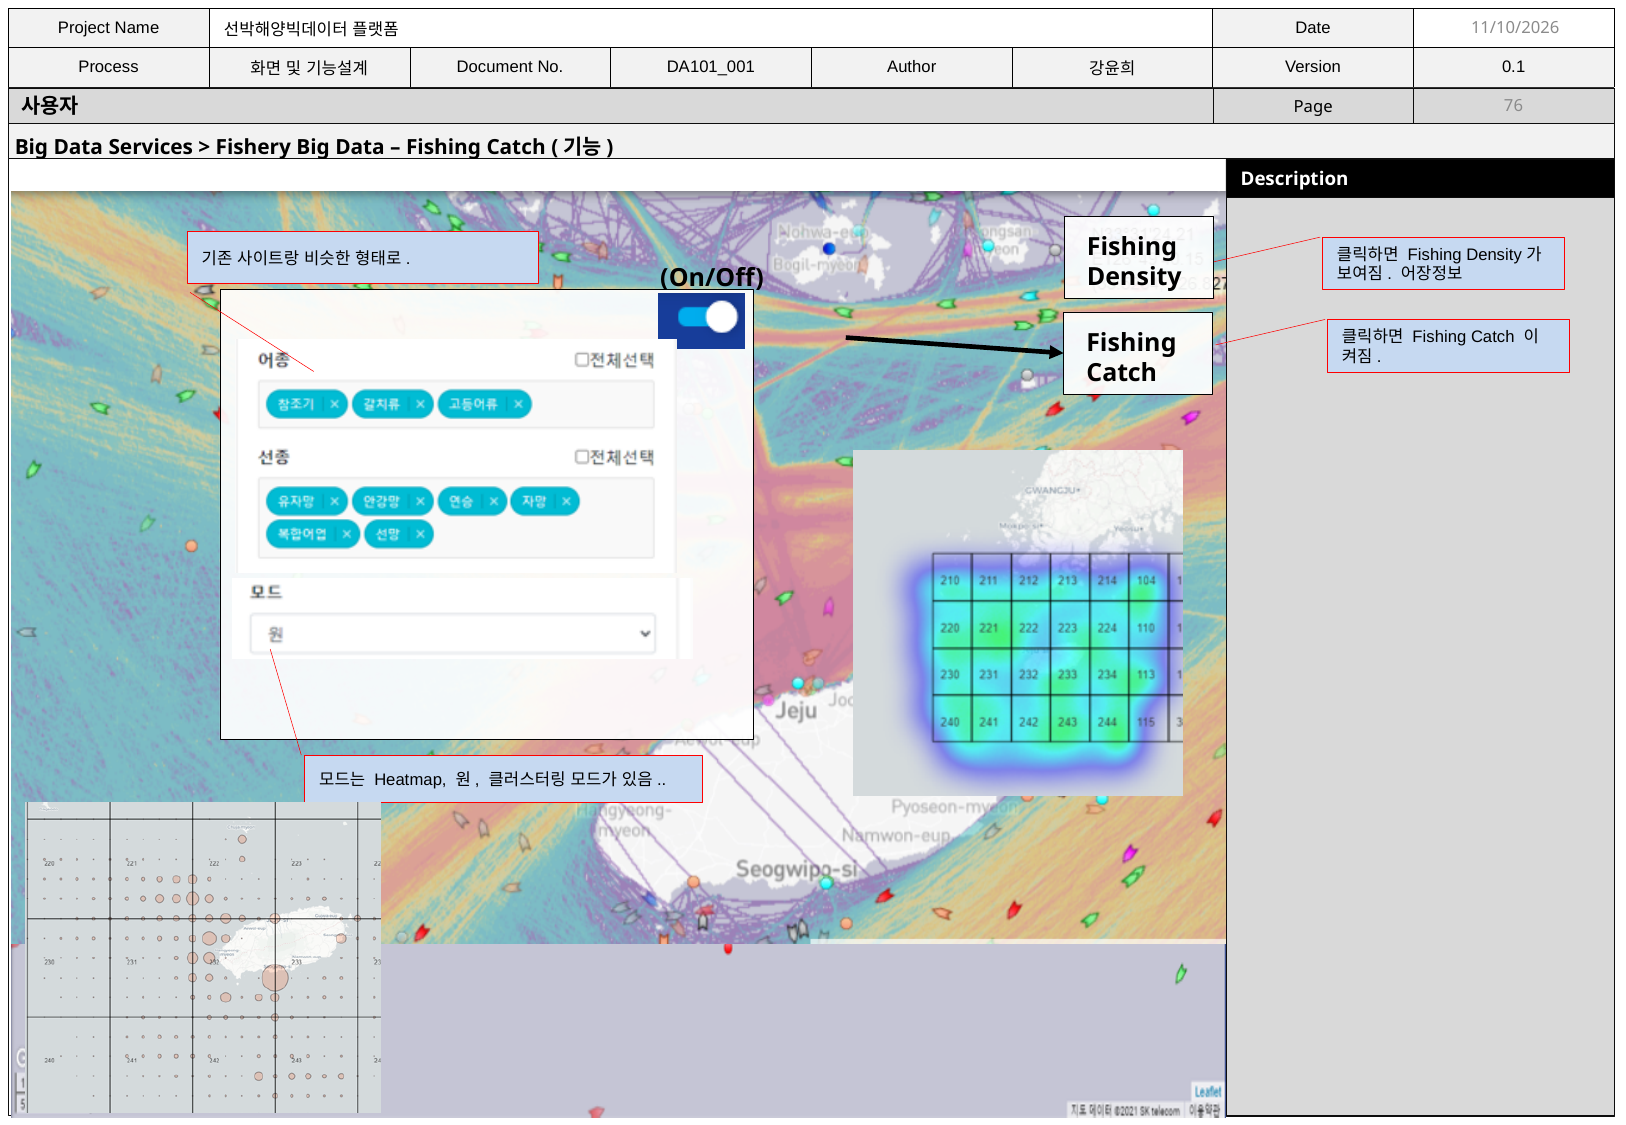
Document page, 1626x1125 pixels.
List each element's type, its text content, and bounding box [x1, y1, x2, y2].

slide_number 76 [1413, 88, 1614, 124]
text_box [845, 337, 1064, 354]
text_box Big Data Services > Fishery Big Data – Fishing Catch (기능) [0, 126, 1333, 167]
text_box 클릭하면 Fishing Density가 보여짐. 어장정보 [1231, 235, 1567, 292]
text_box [1063, 215, 1222, 299]
picture [11, 191, 1226, 1118]
text_box 사용자 [7, 85, 233, 126]
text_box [1063, 311, 1221, 395]
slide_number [1414, 10, 1616, 46]
text_box 클릭하면 Fishing Catch 이 켜짐. [1231, 317, 1572, 374]
